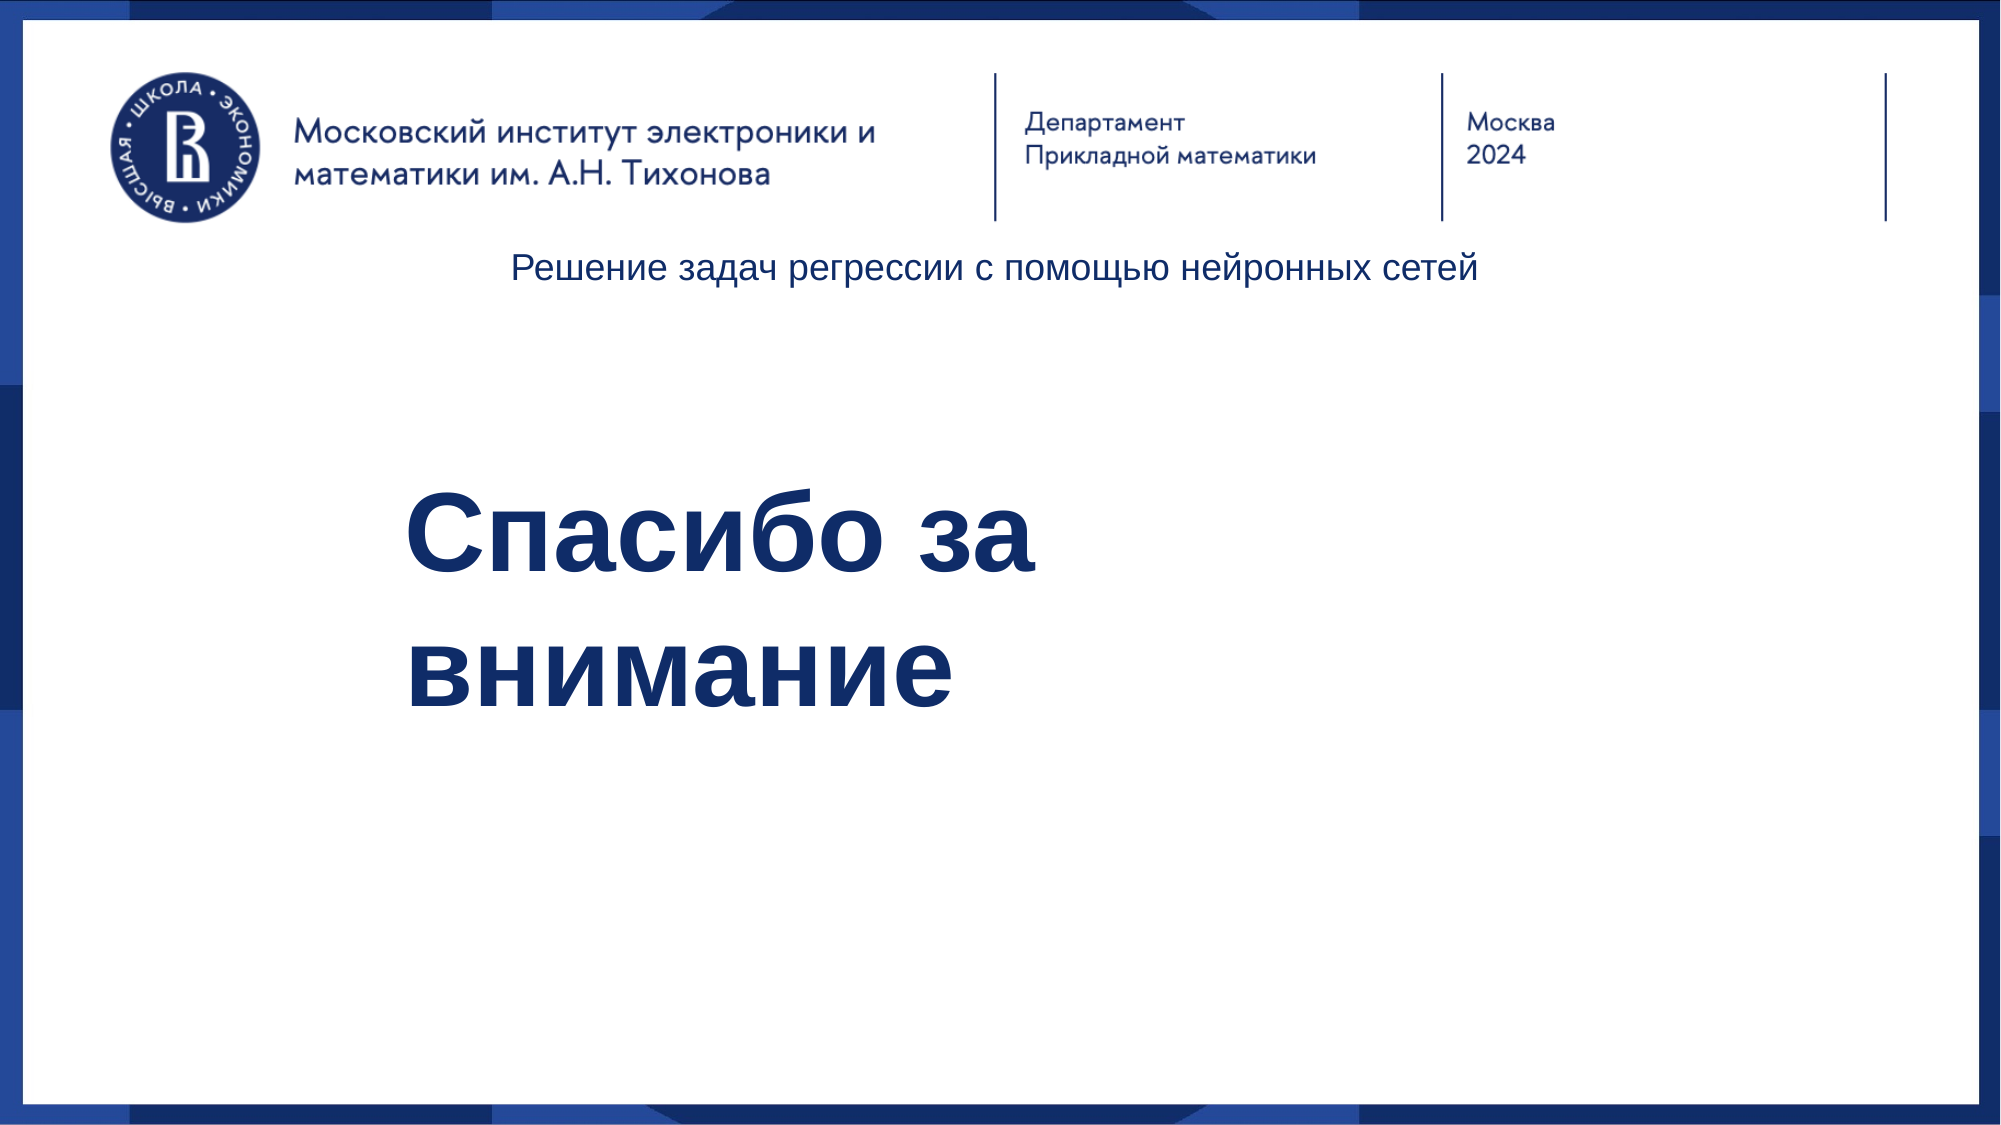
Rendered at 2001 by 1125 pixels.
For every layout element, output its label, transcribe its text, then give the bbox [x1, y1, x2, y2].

text_box Решение задач регрессии с помощью нейронных сетей [495, 253, 1505, 338]
text_box Спасибо за внимание [389, 451, 1611, 737]
picture [0, 0, 2001, 1125]
